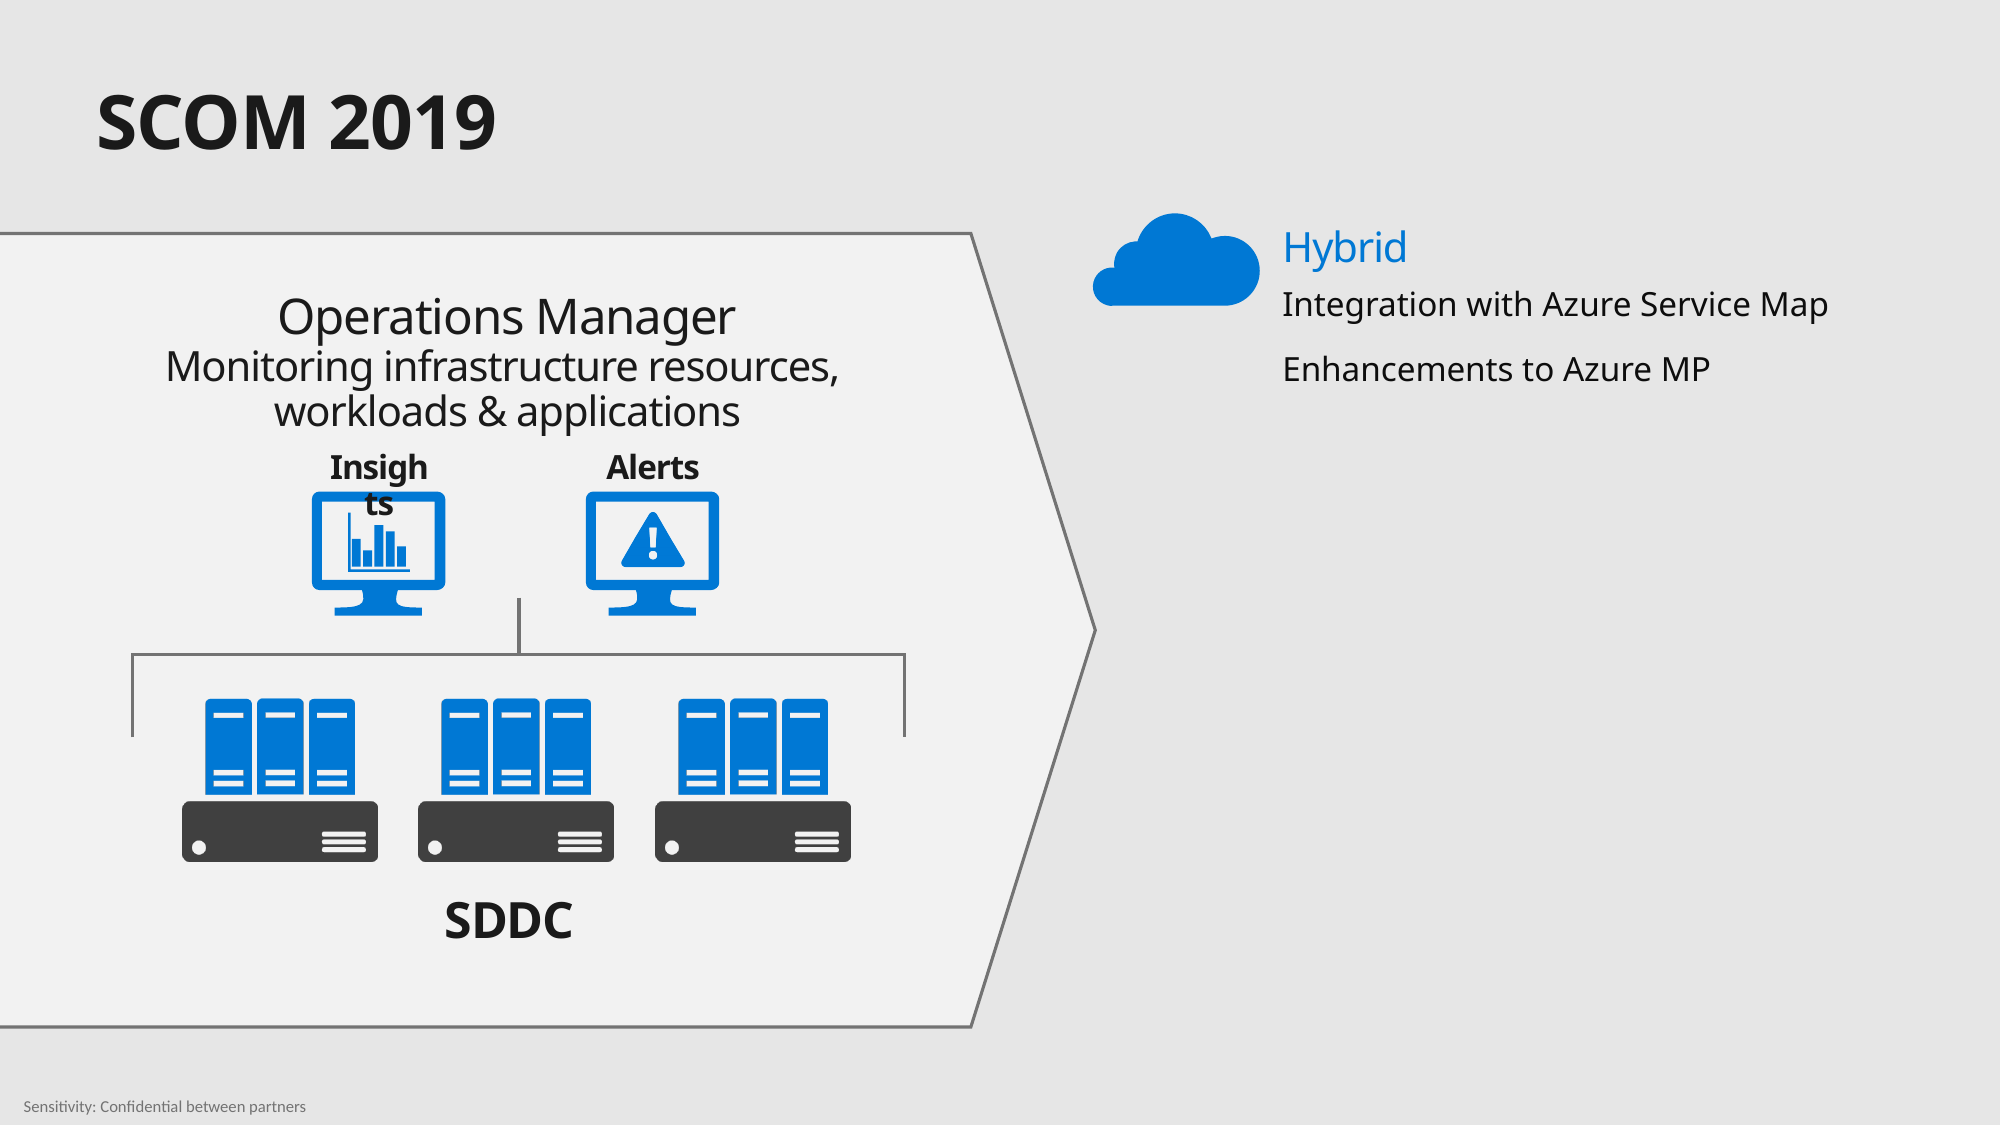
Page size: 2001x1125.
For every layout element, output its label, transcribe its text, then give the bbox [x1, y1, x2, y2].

title SCOM 2019 [96, 75, 1904, 166]
picture [181, 698, 378, 862]
text_box Insights [327, 451, 431, 491]
picture [418, 698, 614, 862]
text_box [311, 491, 447, 615]
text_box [347, 512, 411, 572]
picture [655, 698, 851, 862]
text_box [0, 233, 1096, 1027]
text_box Hybrid Integration with Azure Service Map Enhancements to Azure MP [1282, 220, 1904, 389]
text_box SDDC [341, 895, 678, 950]
text_box Operations Manager Monitoring infrastructure resources, workloads & applications [88, 292, 927, 436]
text_box [132, 654, 905, 738]
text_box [585, 491, 721, 615]
text_box [1092, 213, 1260, 306]
text_box Alerts [601, 451, 705, 488]
